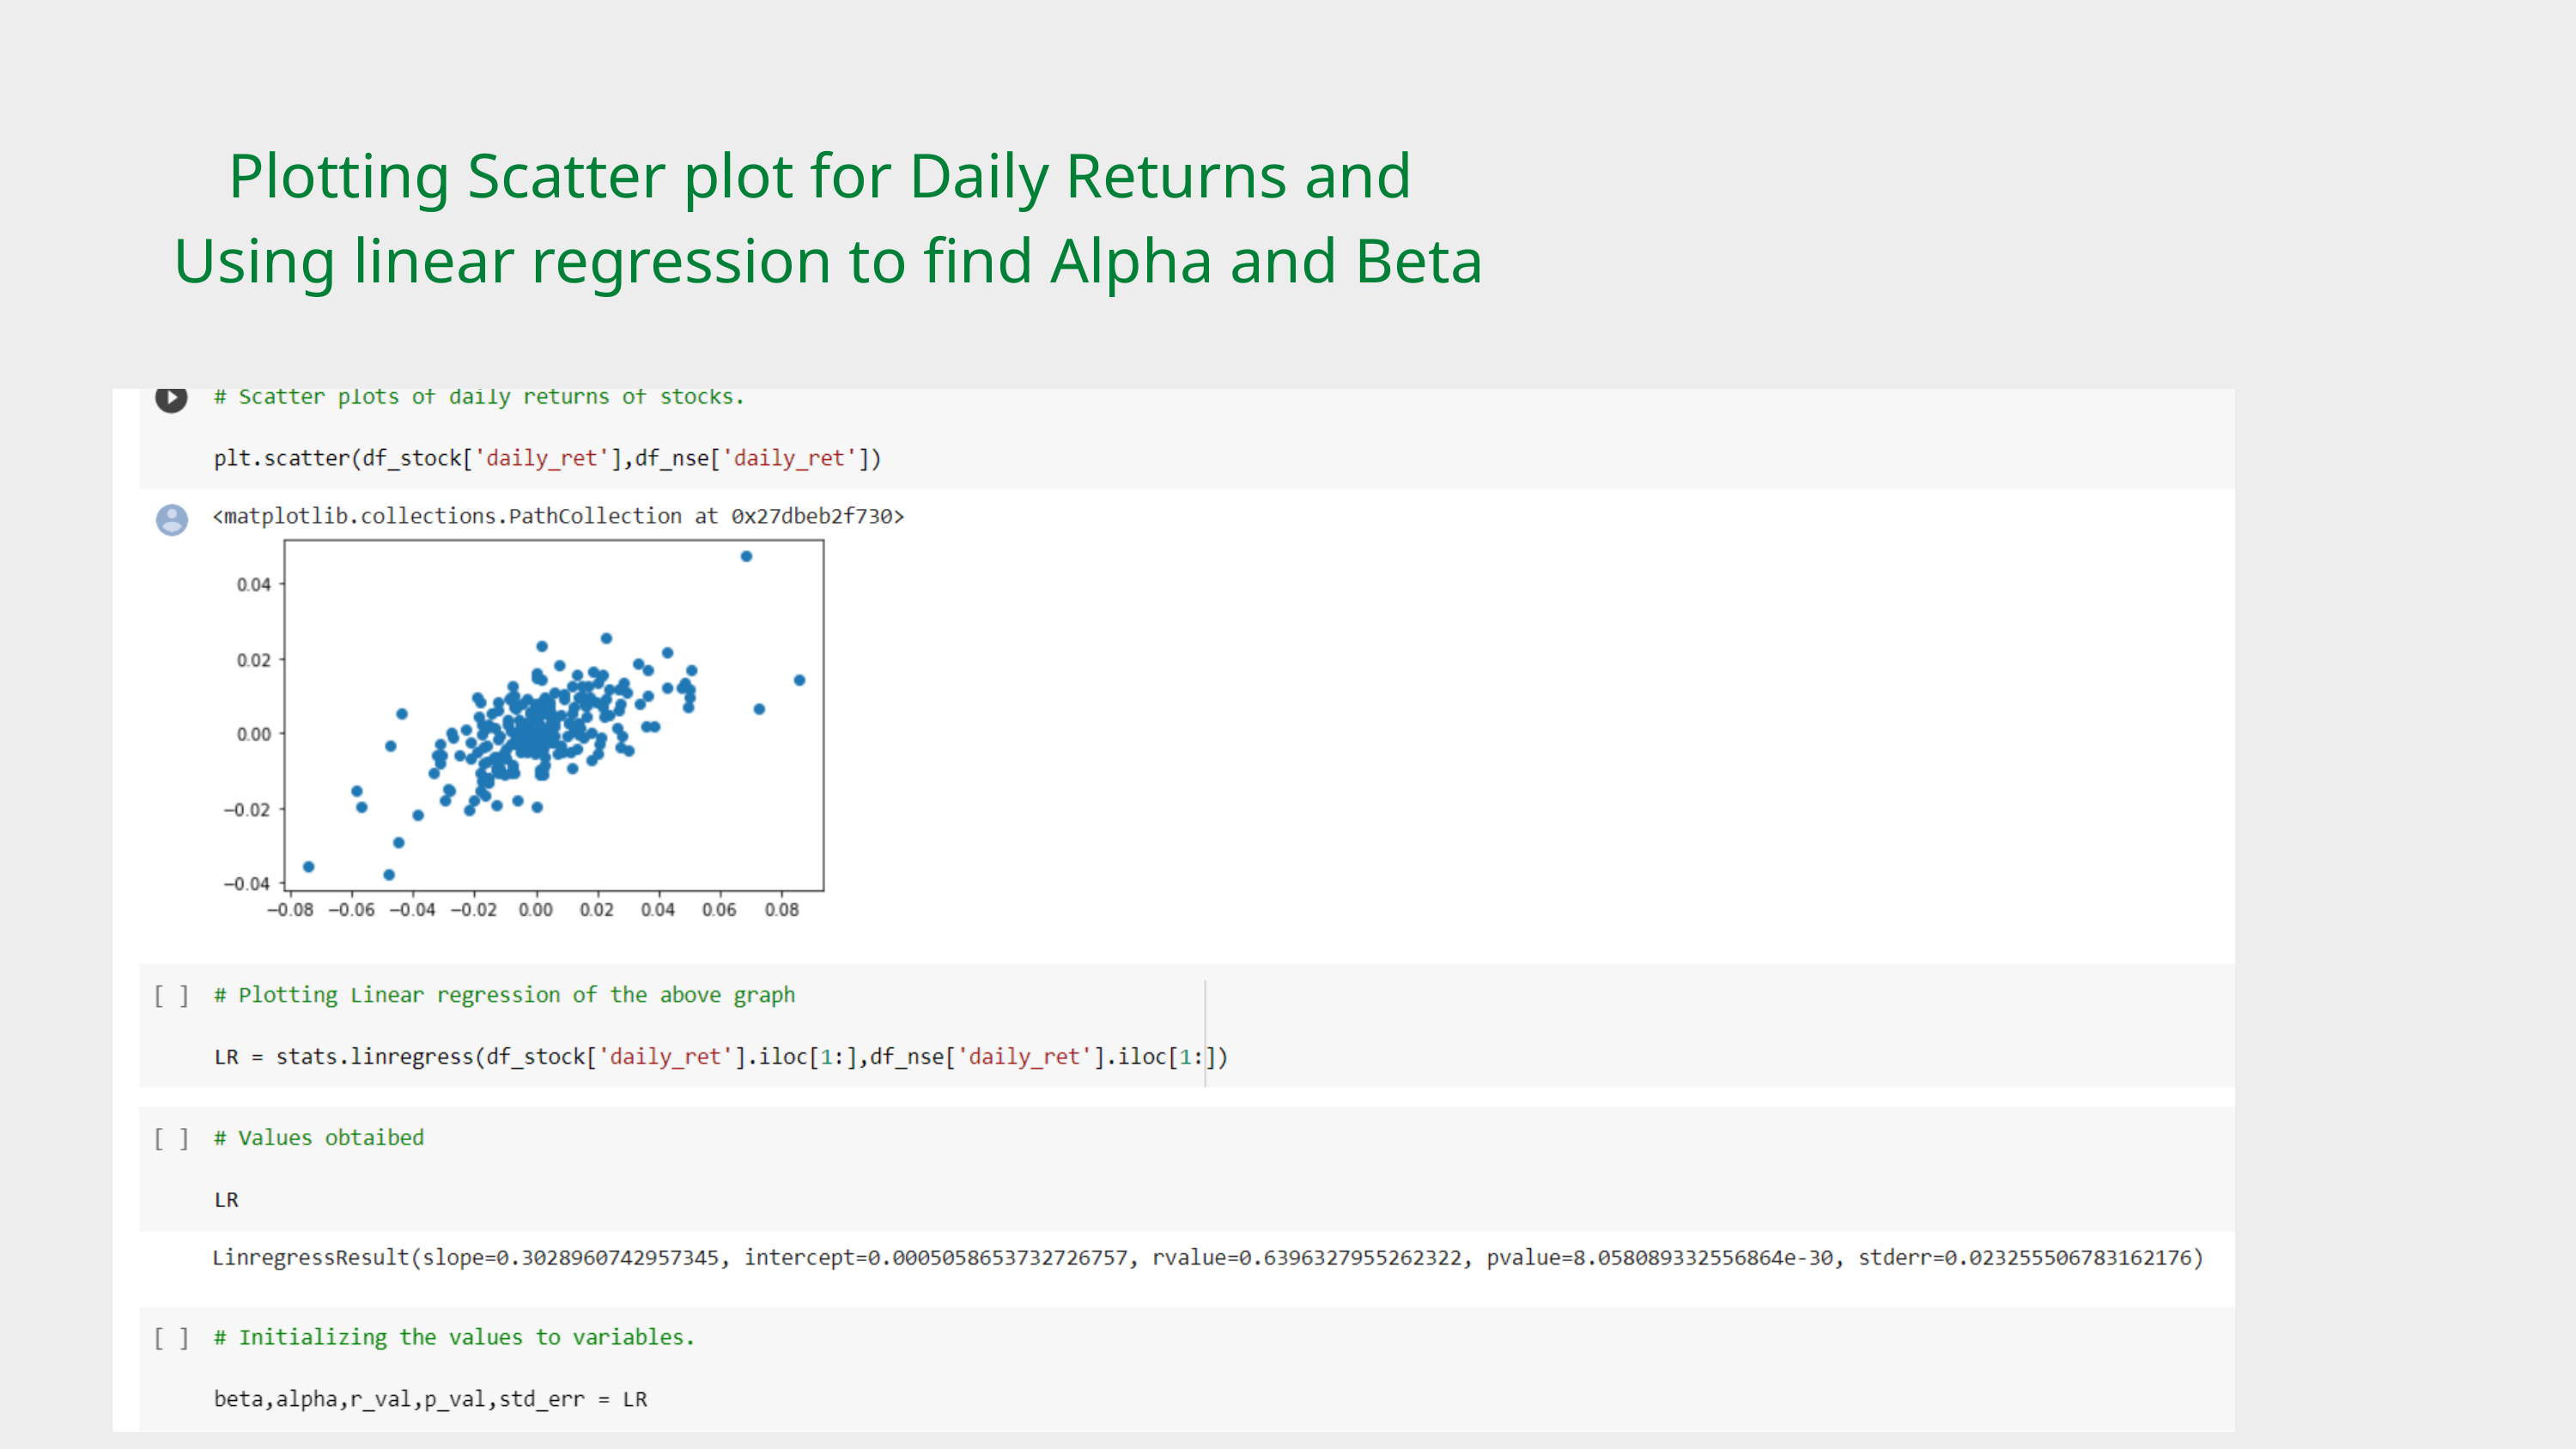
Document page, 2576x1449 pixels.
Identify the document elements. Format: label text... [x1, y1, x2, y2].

picture [112, 389, 2236, 1433]
text_box Plotting Scatter plot for Daily Returns and Using linear regression to find Alpha and Beta [109, 124, 1549, 295]
